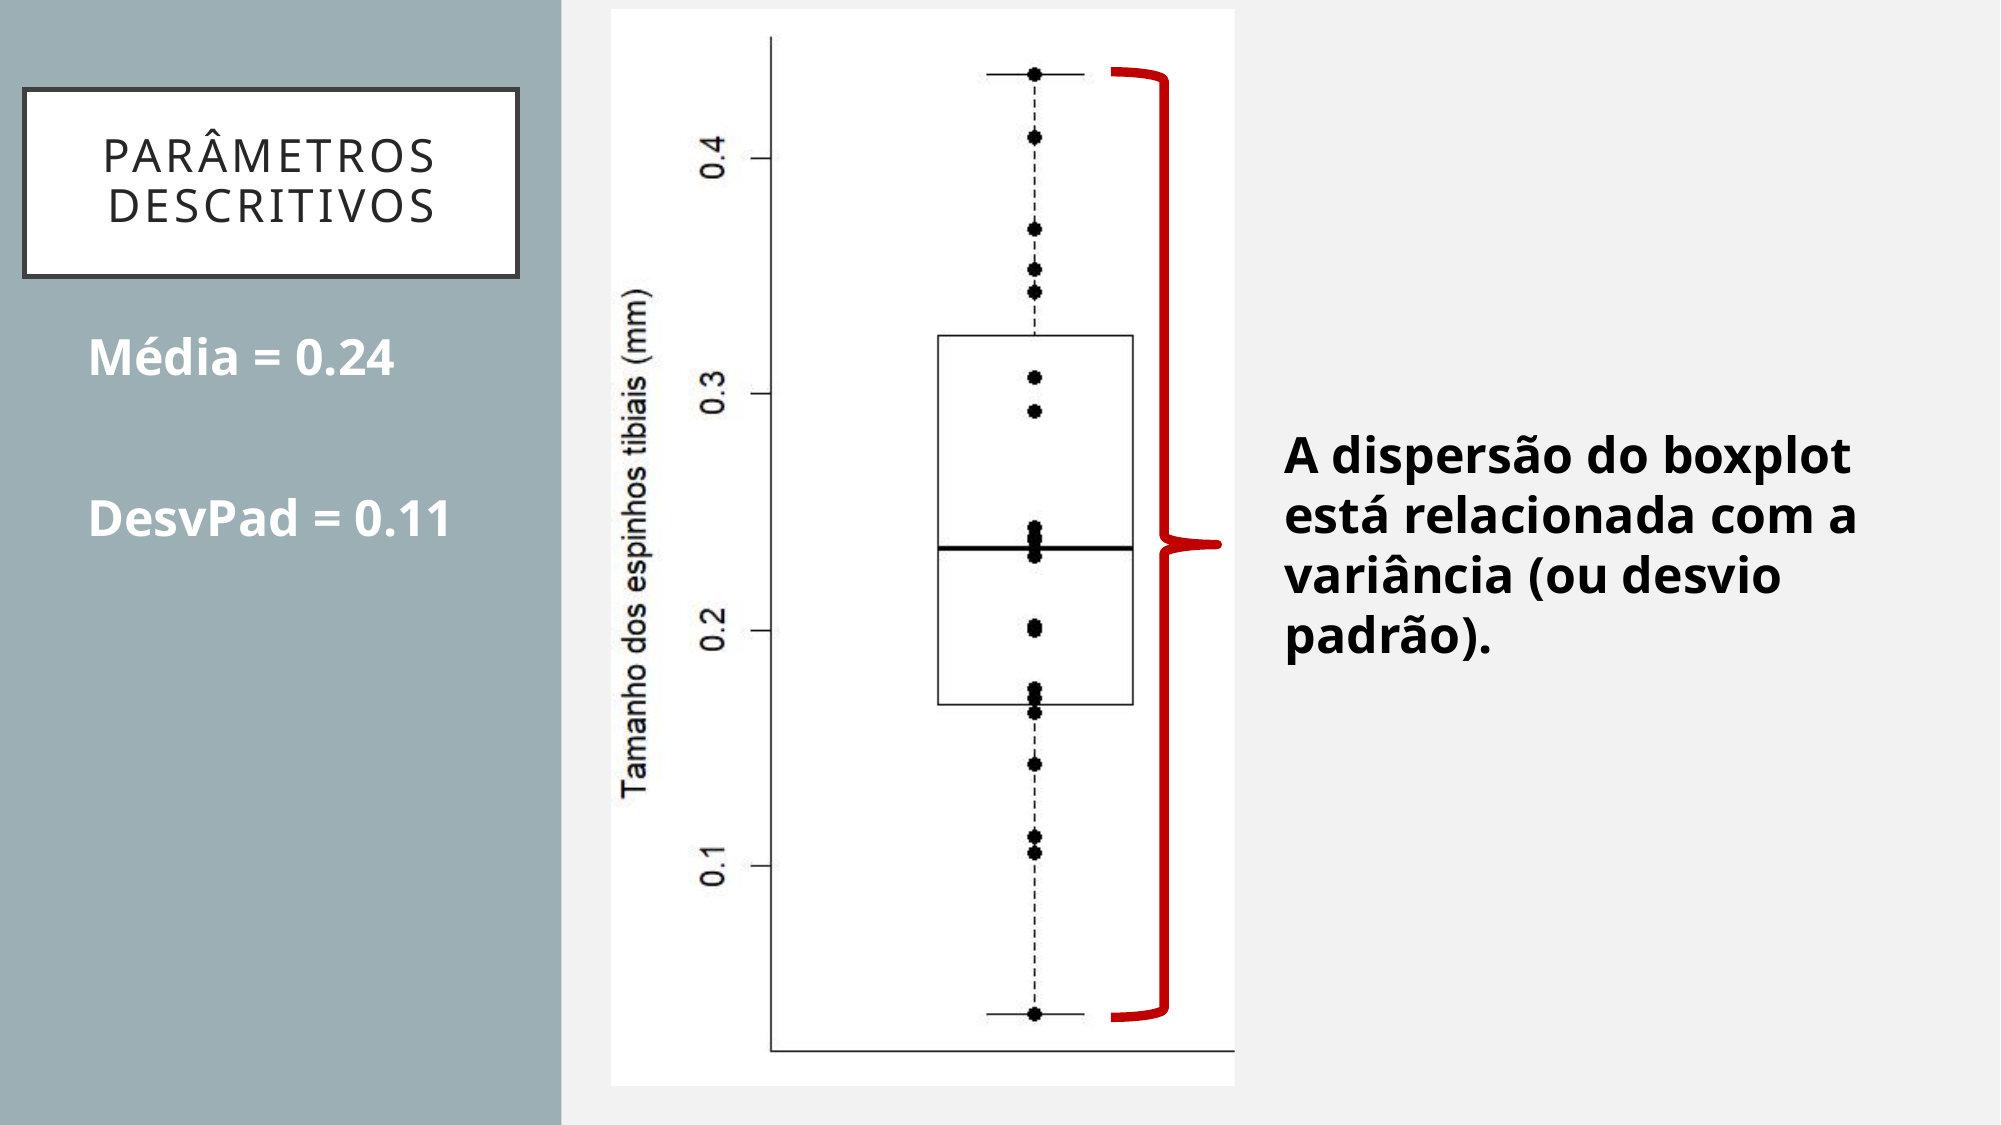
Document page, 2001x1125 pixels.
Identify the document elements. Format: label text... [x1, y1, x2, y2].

text_box A dispersão do boxplot está relacionada com a variância (ou desvio padrão). [1269, 415, 1909, 671]
list Média = 0.24 DesvPad = 0.11 [24, 317, 518, 1083]
picture [610, 9, 1235, 1086]
title Parâmetros descritivos [22, 87, 520, 279]
